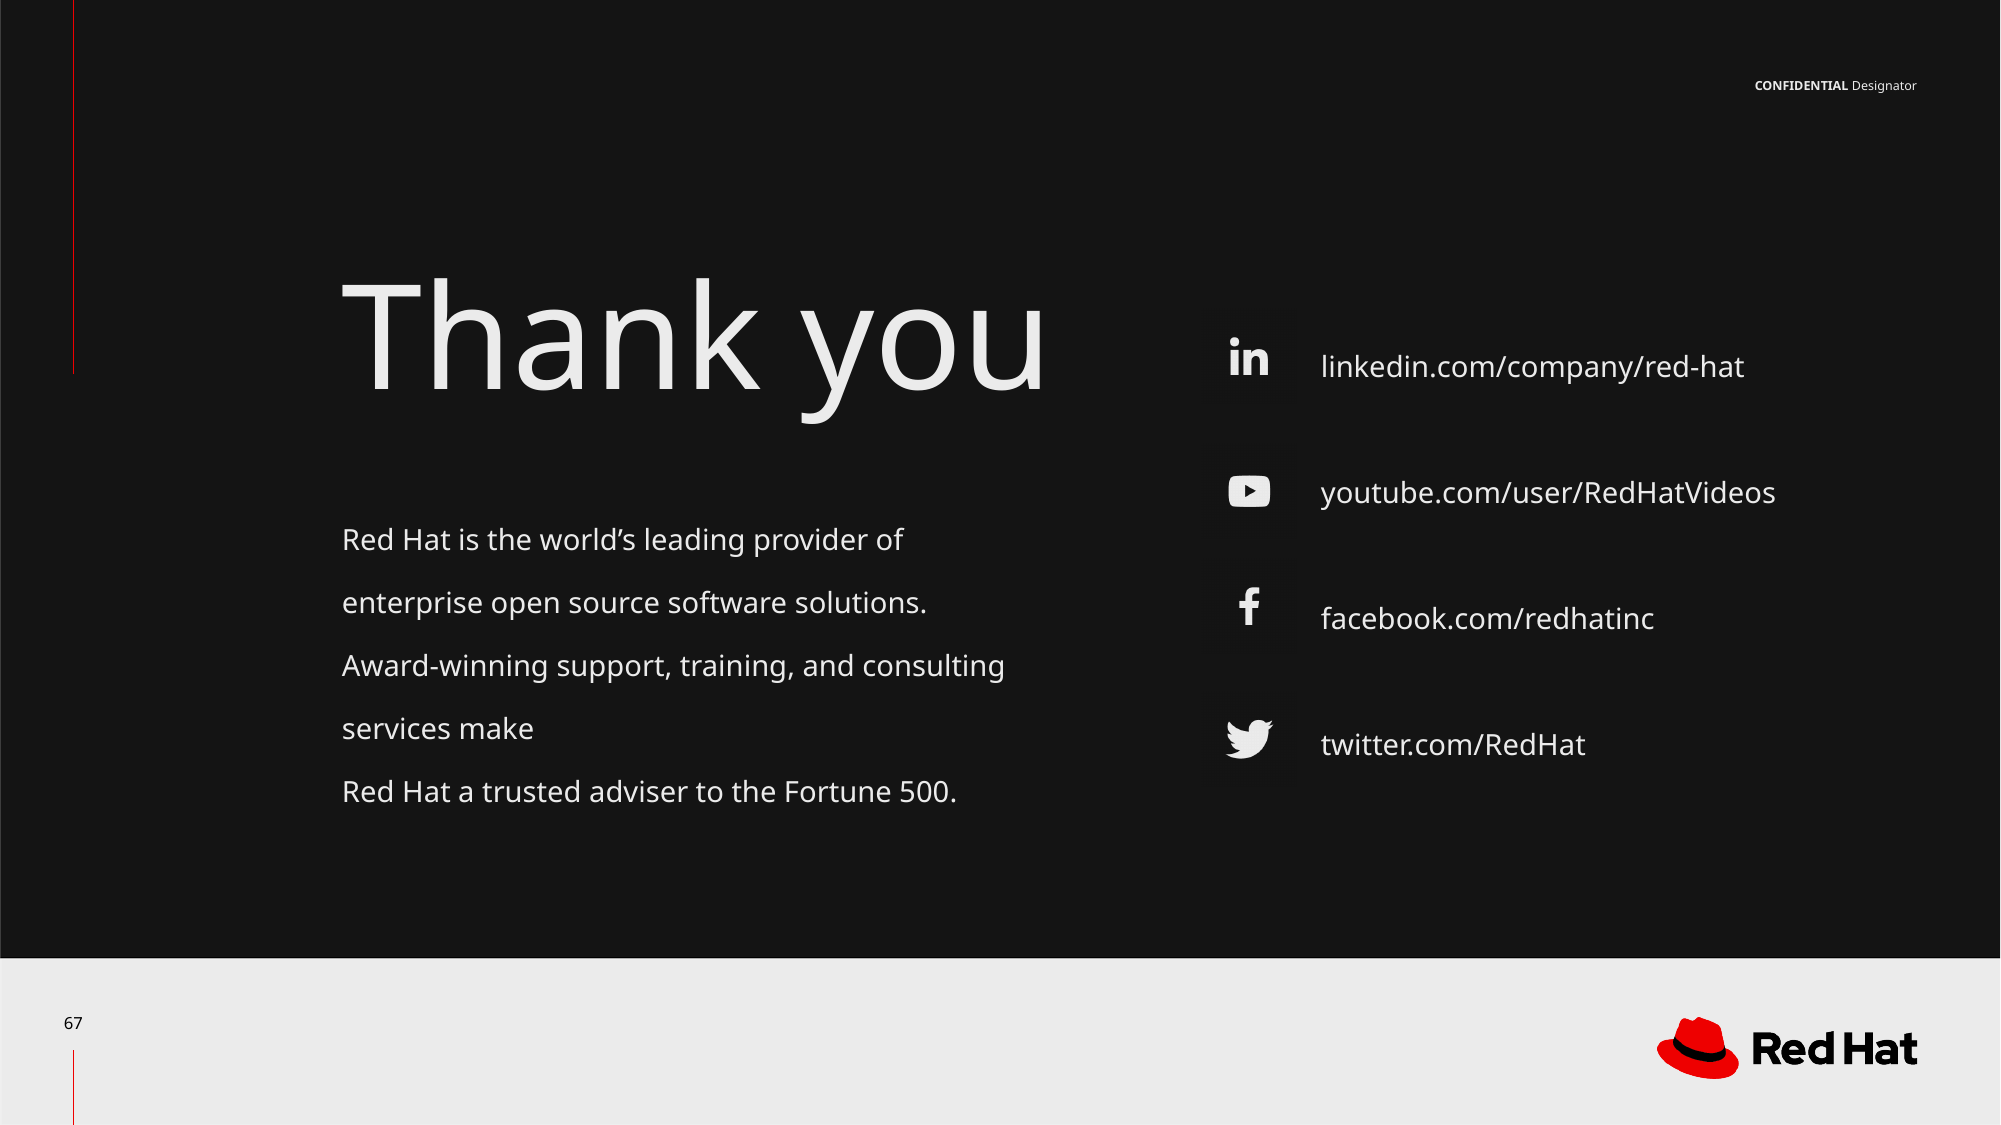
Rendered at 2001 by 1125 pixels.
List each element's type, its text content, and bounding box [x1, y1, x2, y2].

picture [0, 0, 2001, 1125]
title Thank you [341, 93, 1147, 419]
slide_number ‹#› [13, 1012, 134, 1036]
subtitle Red Hat is the world’s leading provider of enterprise open source software solutions. Award-winning support, training, and consulting services make Red Hat a trusted adviser to the Fortune 500. [341, 493, 1022, 744]
